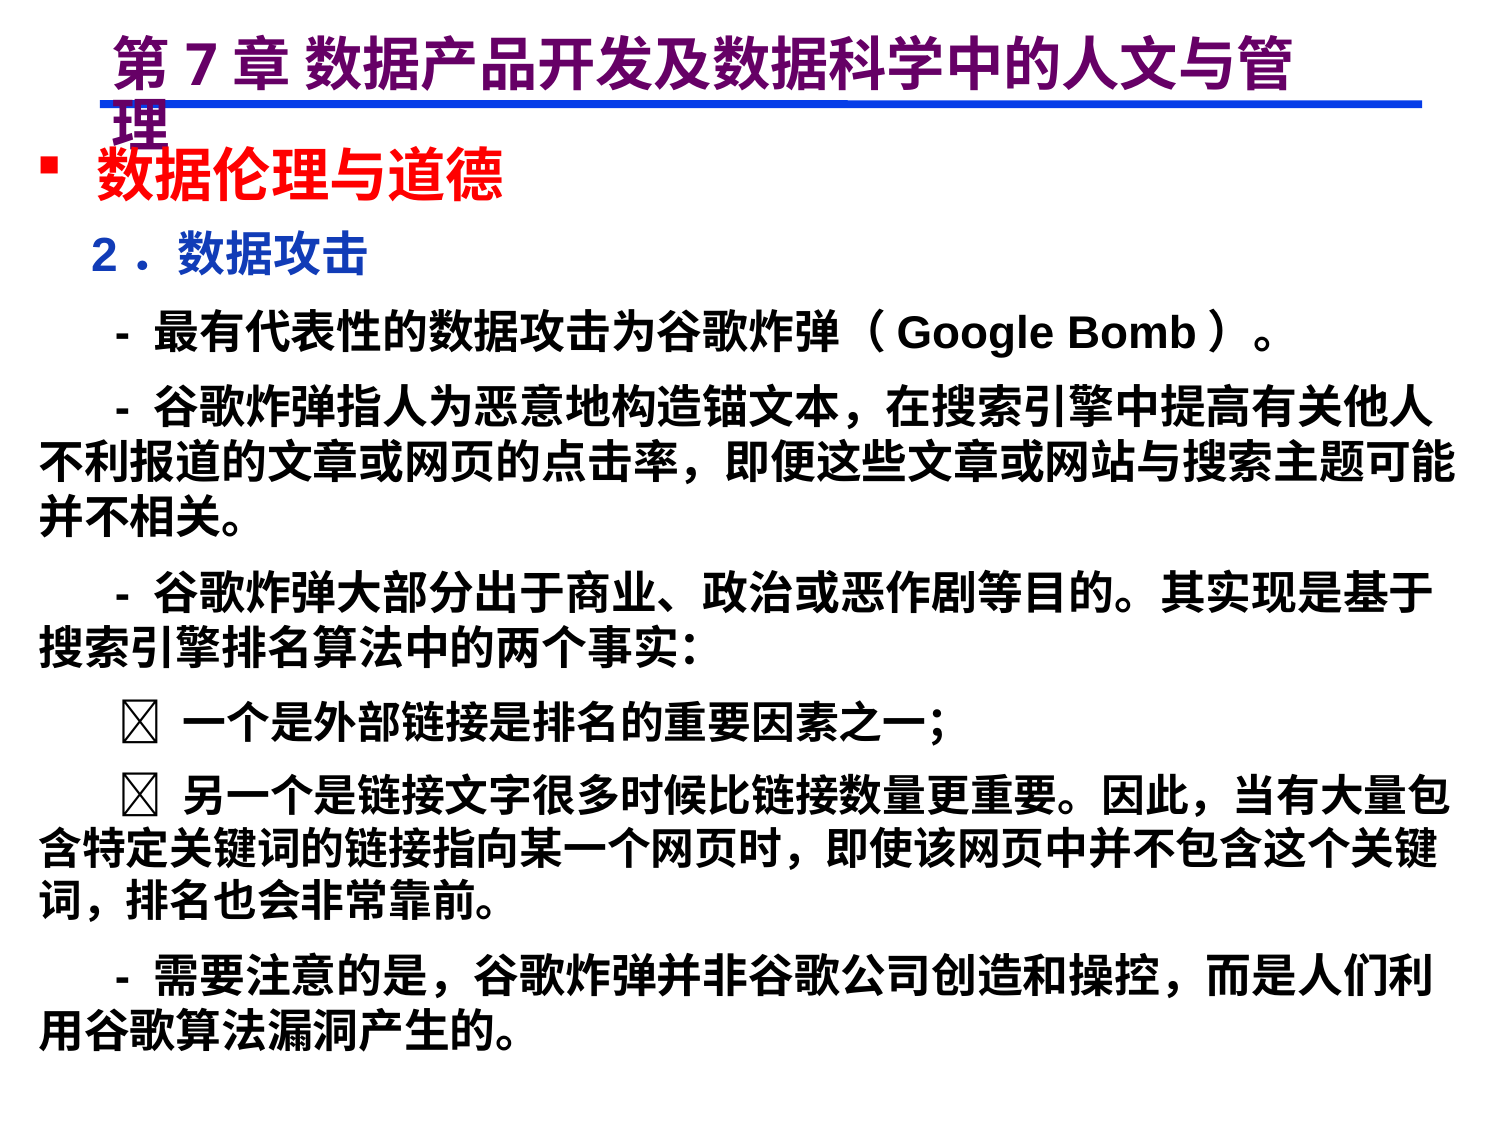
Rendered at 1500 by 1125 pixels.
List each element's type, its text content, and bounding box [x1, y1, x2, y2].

text_box 2．数据攻击 - 最有代表性的数据攻击为谷歌炸弹（Google Bomb）。 - 谷歌炸弹指人为恶意地构造锚文本，在搜索引擎中提高有关他人不利报道的文章或网页的点击率，即便这些文章或网站与搜索主题可能并不相关。 - 谷歌炸弹大部分出于商业、政治或恶作剧等目的。其实现是基于搜索引擎排名算法中的两个事实：  一个是外部链接是排名的重要因素之一；  另一个是链接文字很多时候比链接数量更重要。因此，当有大量包含特定关键词的链接指向某一个网页时，即使该网页中并不包含这个关键词，排名也会非常靠前。 - 需要注意的是，谷歌炸弹并非谷歌公司创造和操控，而是人们利用谷歌算法漏洞产生的。 [23, 216, 1477, 1062]
title 第7章 数据产品开发及数据科学中的人文与管理 [100, 32, 1355, 129]
subtitle 数据伦理与道德 [20, 129, 1473, 220]
